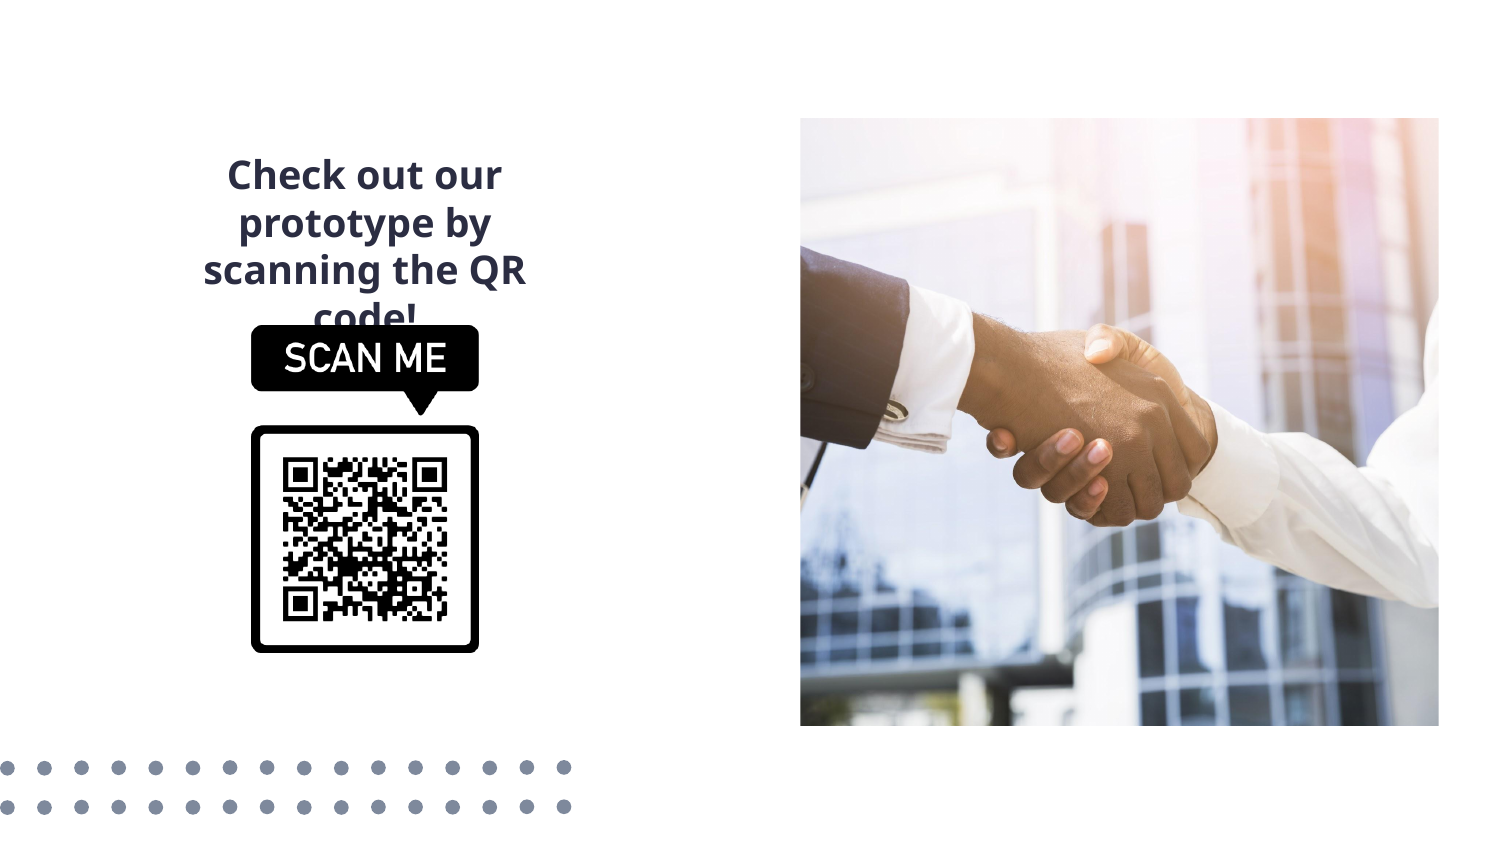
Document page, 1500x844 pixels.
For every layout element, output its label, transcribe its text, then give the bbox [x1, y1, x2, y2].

picture [250, 325, 479, 653]
picture [800, 117, 1439, 726]
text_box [0, 759, 572, 816]
title Check out our prototype by scanning the QR code! [146, 135, 584, 290]
